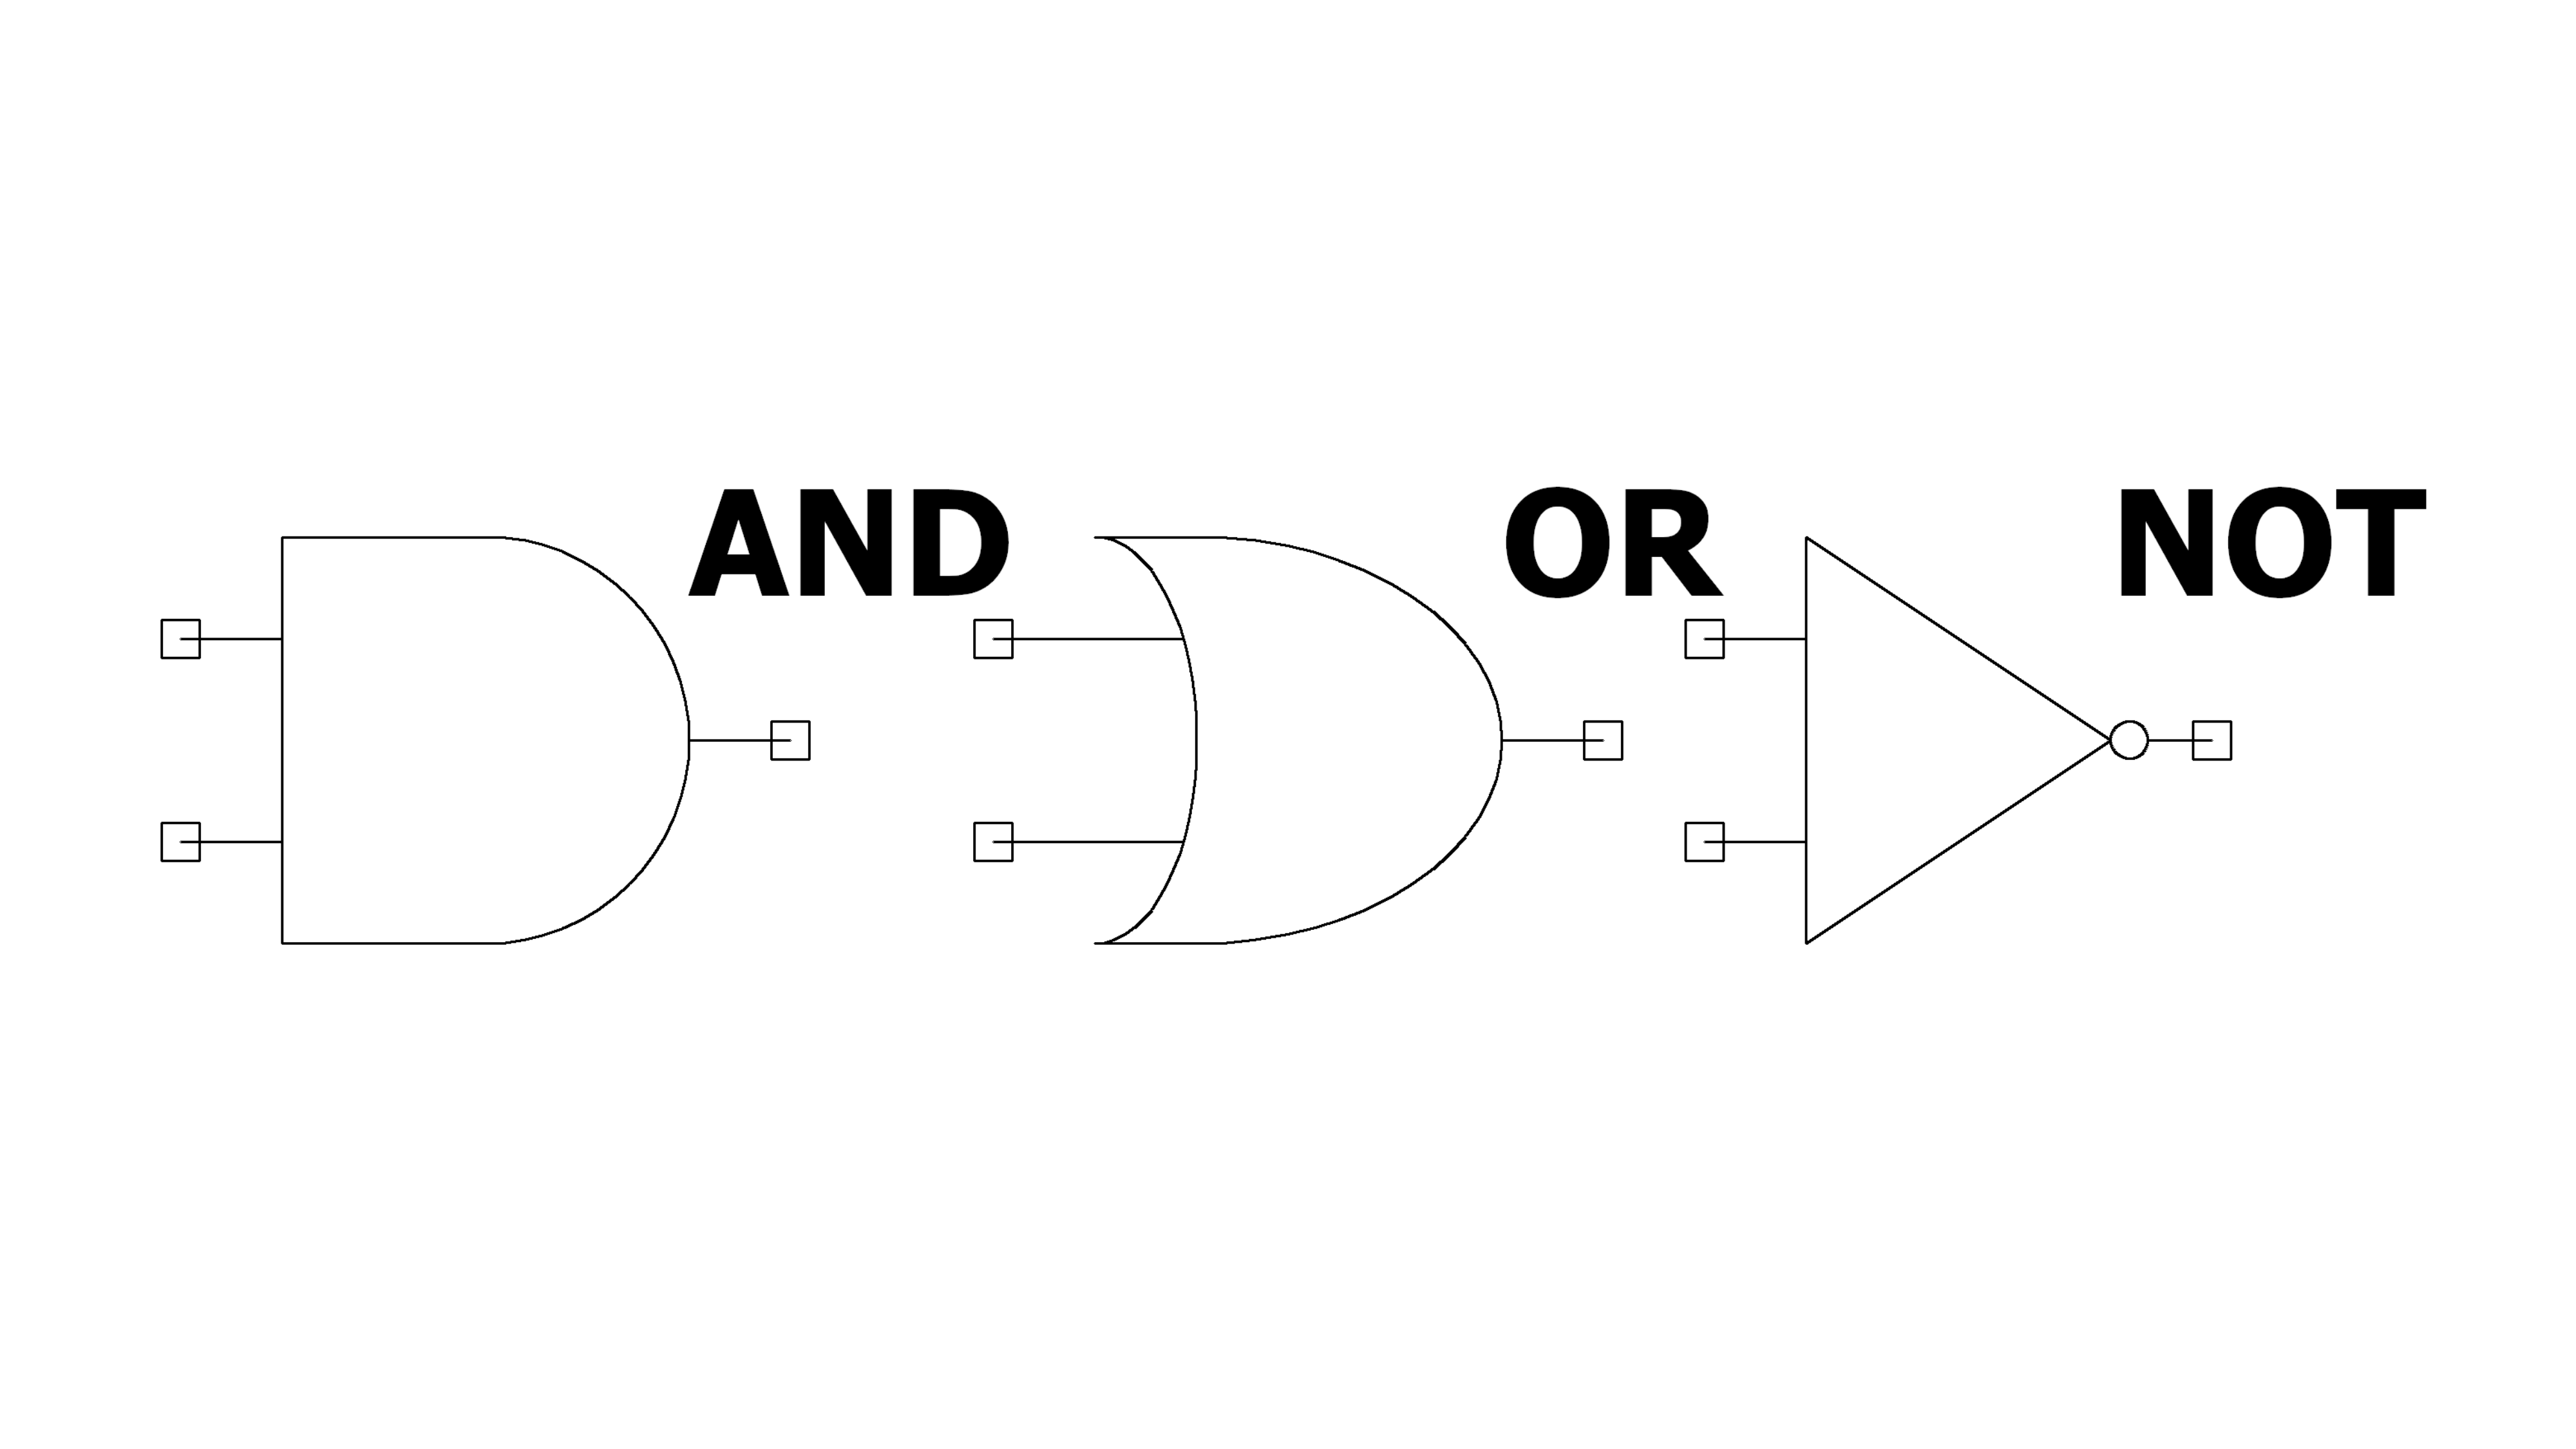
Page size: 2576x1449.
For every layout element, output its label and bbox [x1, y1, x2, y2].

picture [124, 419, 2452, 1030]
